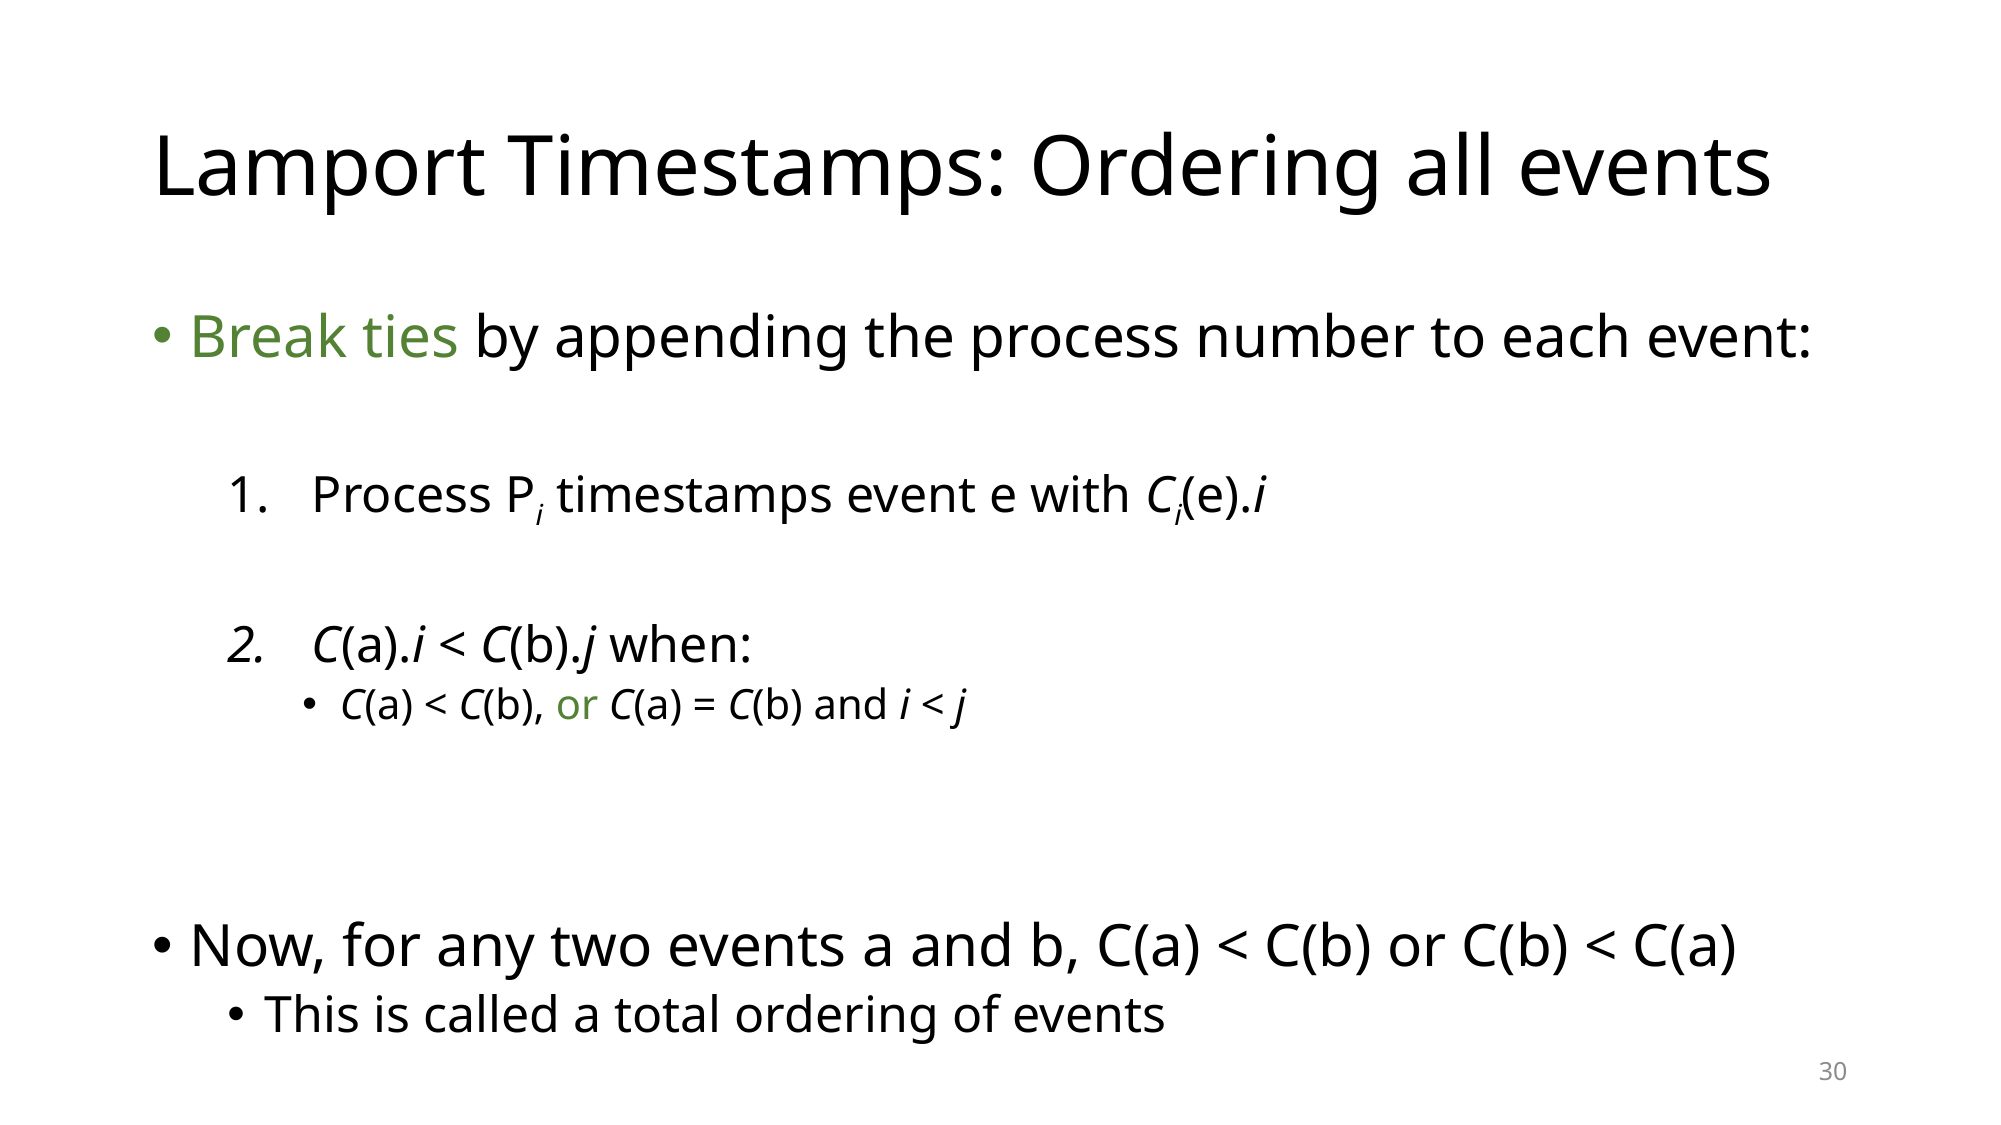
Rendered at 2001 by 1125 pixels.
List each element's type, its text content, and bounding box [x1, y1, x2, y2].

list Break ties by appending the process number to each event: Process Pi timestamps event e with Ci(e).i C(a).i < C(b).j when: C(a) < C(b), or C(a) = C(b) and i < j Now, for any two events a and b, C(a) < C(b) or C(b) < C(a) This is called a total ordering of events [137, 299, 1863, 1014]
slide_number 30 [1412, 1042, 1863, 1103]
title Lamport Timestamps: Ordering all events [137, 59, 1863, 278]
